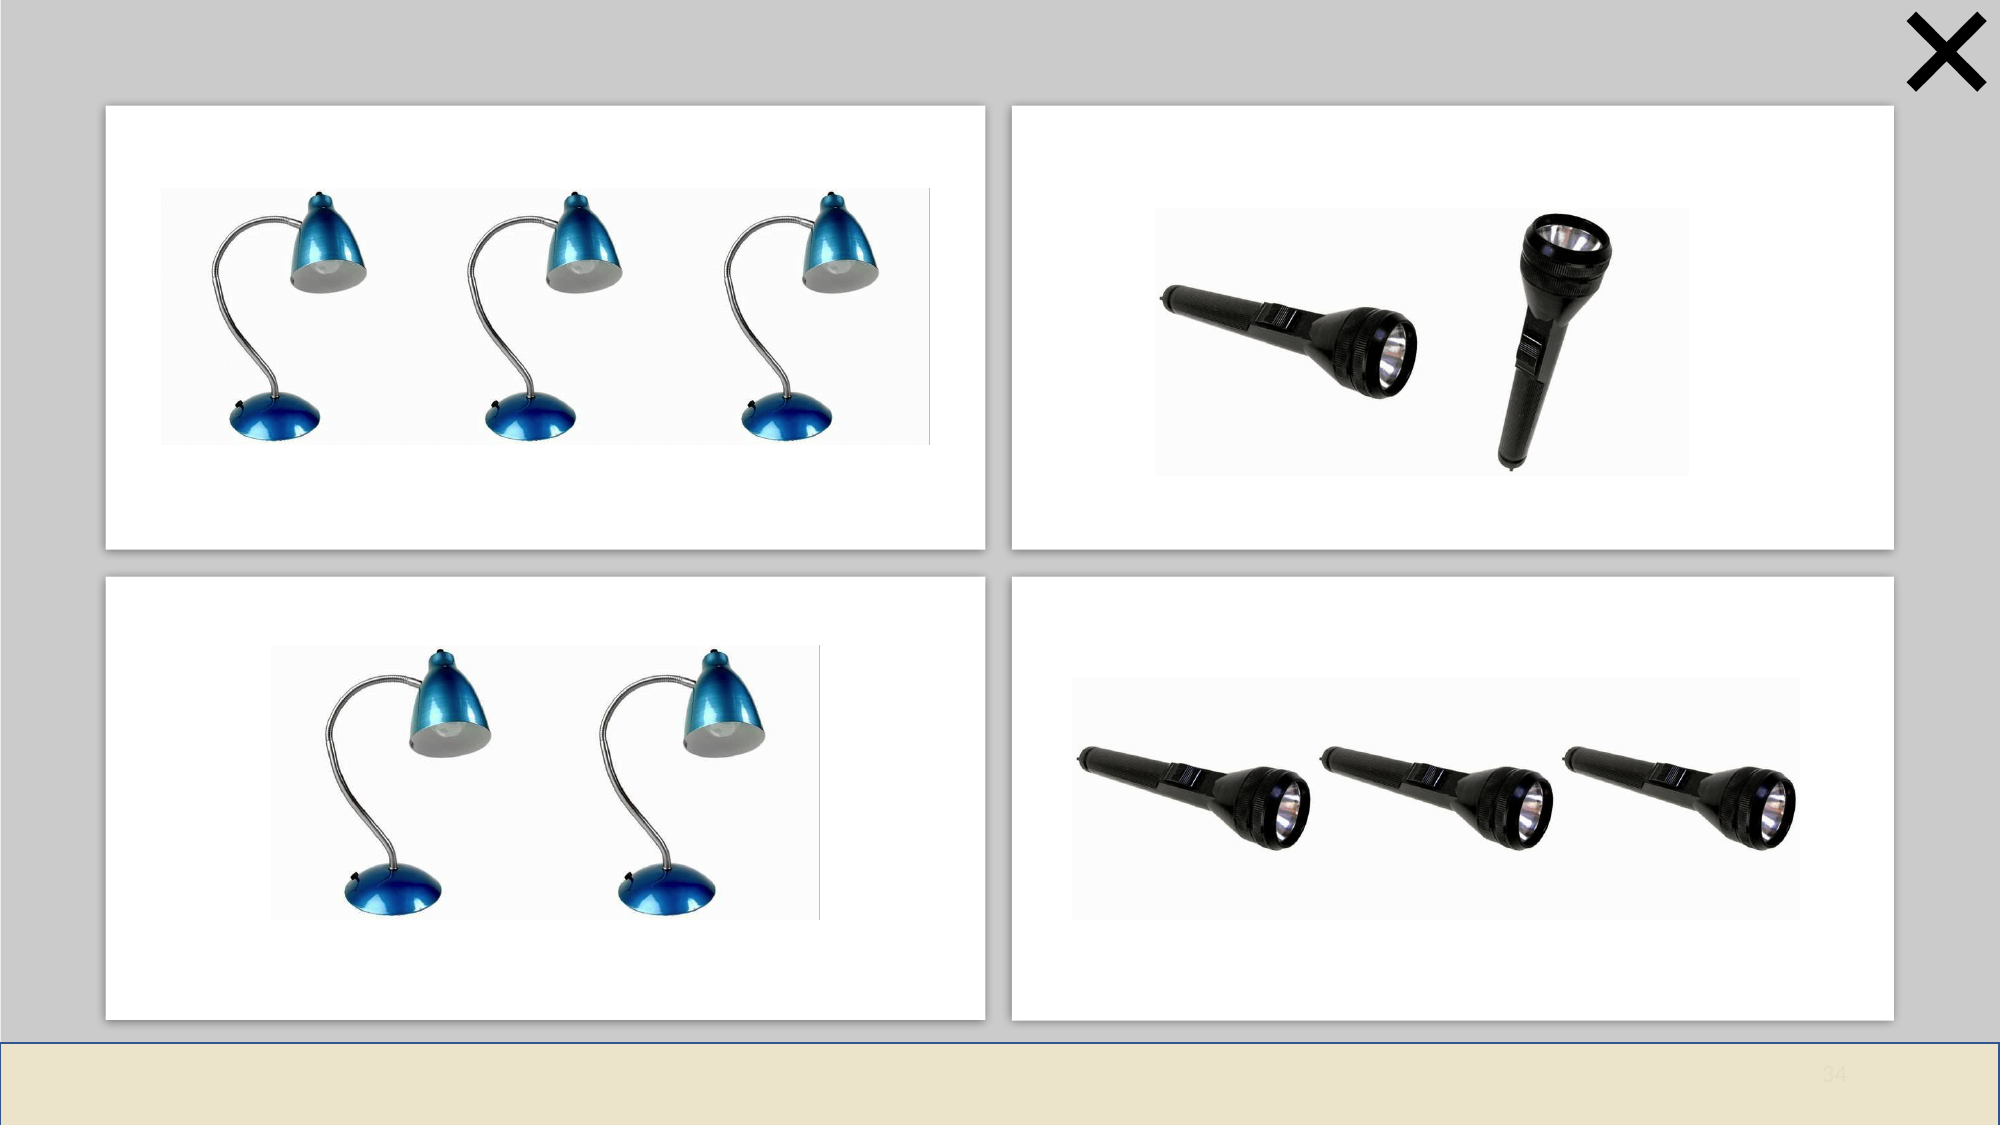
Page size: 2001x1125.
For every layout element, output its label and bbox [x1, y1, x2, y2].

text_box [0, 1042, 2000, 1125]
text_box [1011, 576, 1895, 1022]
picture [1072, 677, 1800, 920]
text_box [0, 0, 2000, 1042]
text_box [104, 576, 986, 1021]
text_box [1011, 104, 1895, 551]
picture [161, 188, 930, 445]
picture [271, 645, 820, 920]
text_box [104, 104, 986, 551]
picture [1892, 0, 2000, 106]
picture [1155, 208, 1690, 476]
